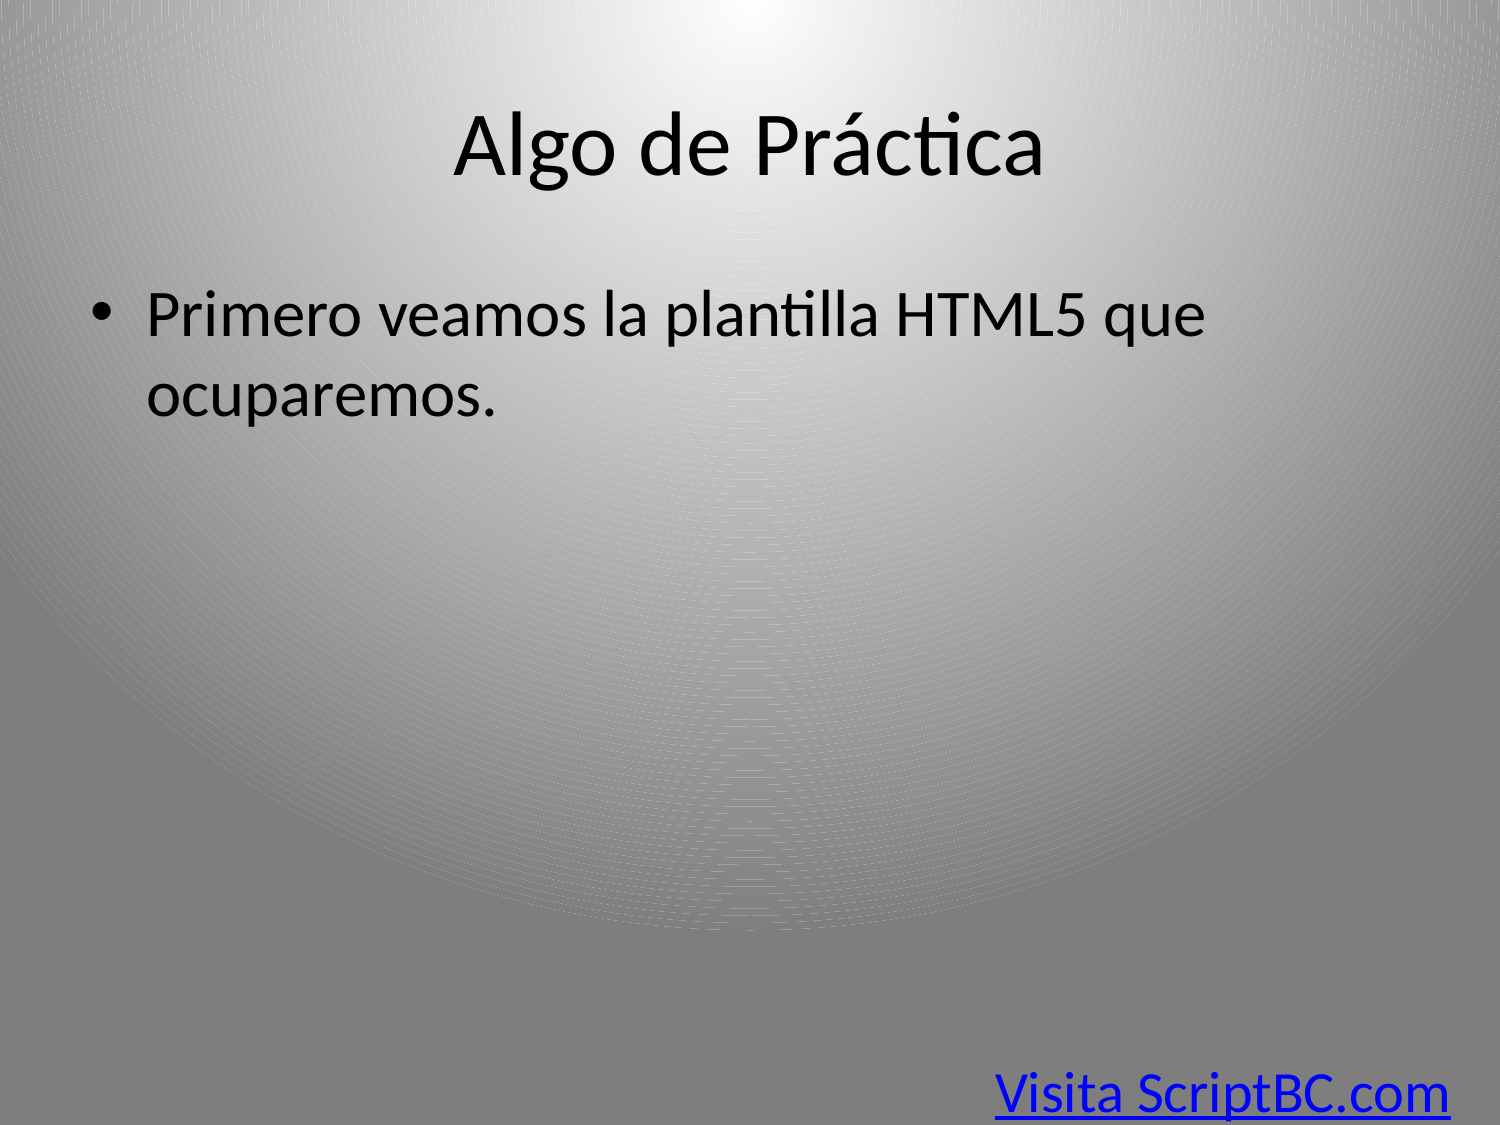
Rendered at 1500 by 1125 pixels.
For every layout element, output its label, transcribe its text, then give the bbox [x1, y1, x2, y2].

text_box Visita ScriptBC.com [980, 1046, 1500, 1125]
list Primero veamos la plantilla HTML5 que ocuparemos. [75, 262, 1425, 1005]
title Algo de Práctica [75, 45, 1425, 233]
